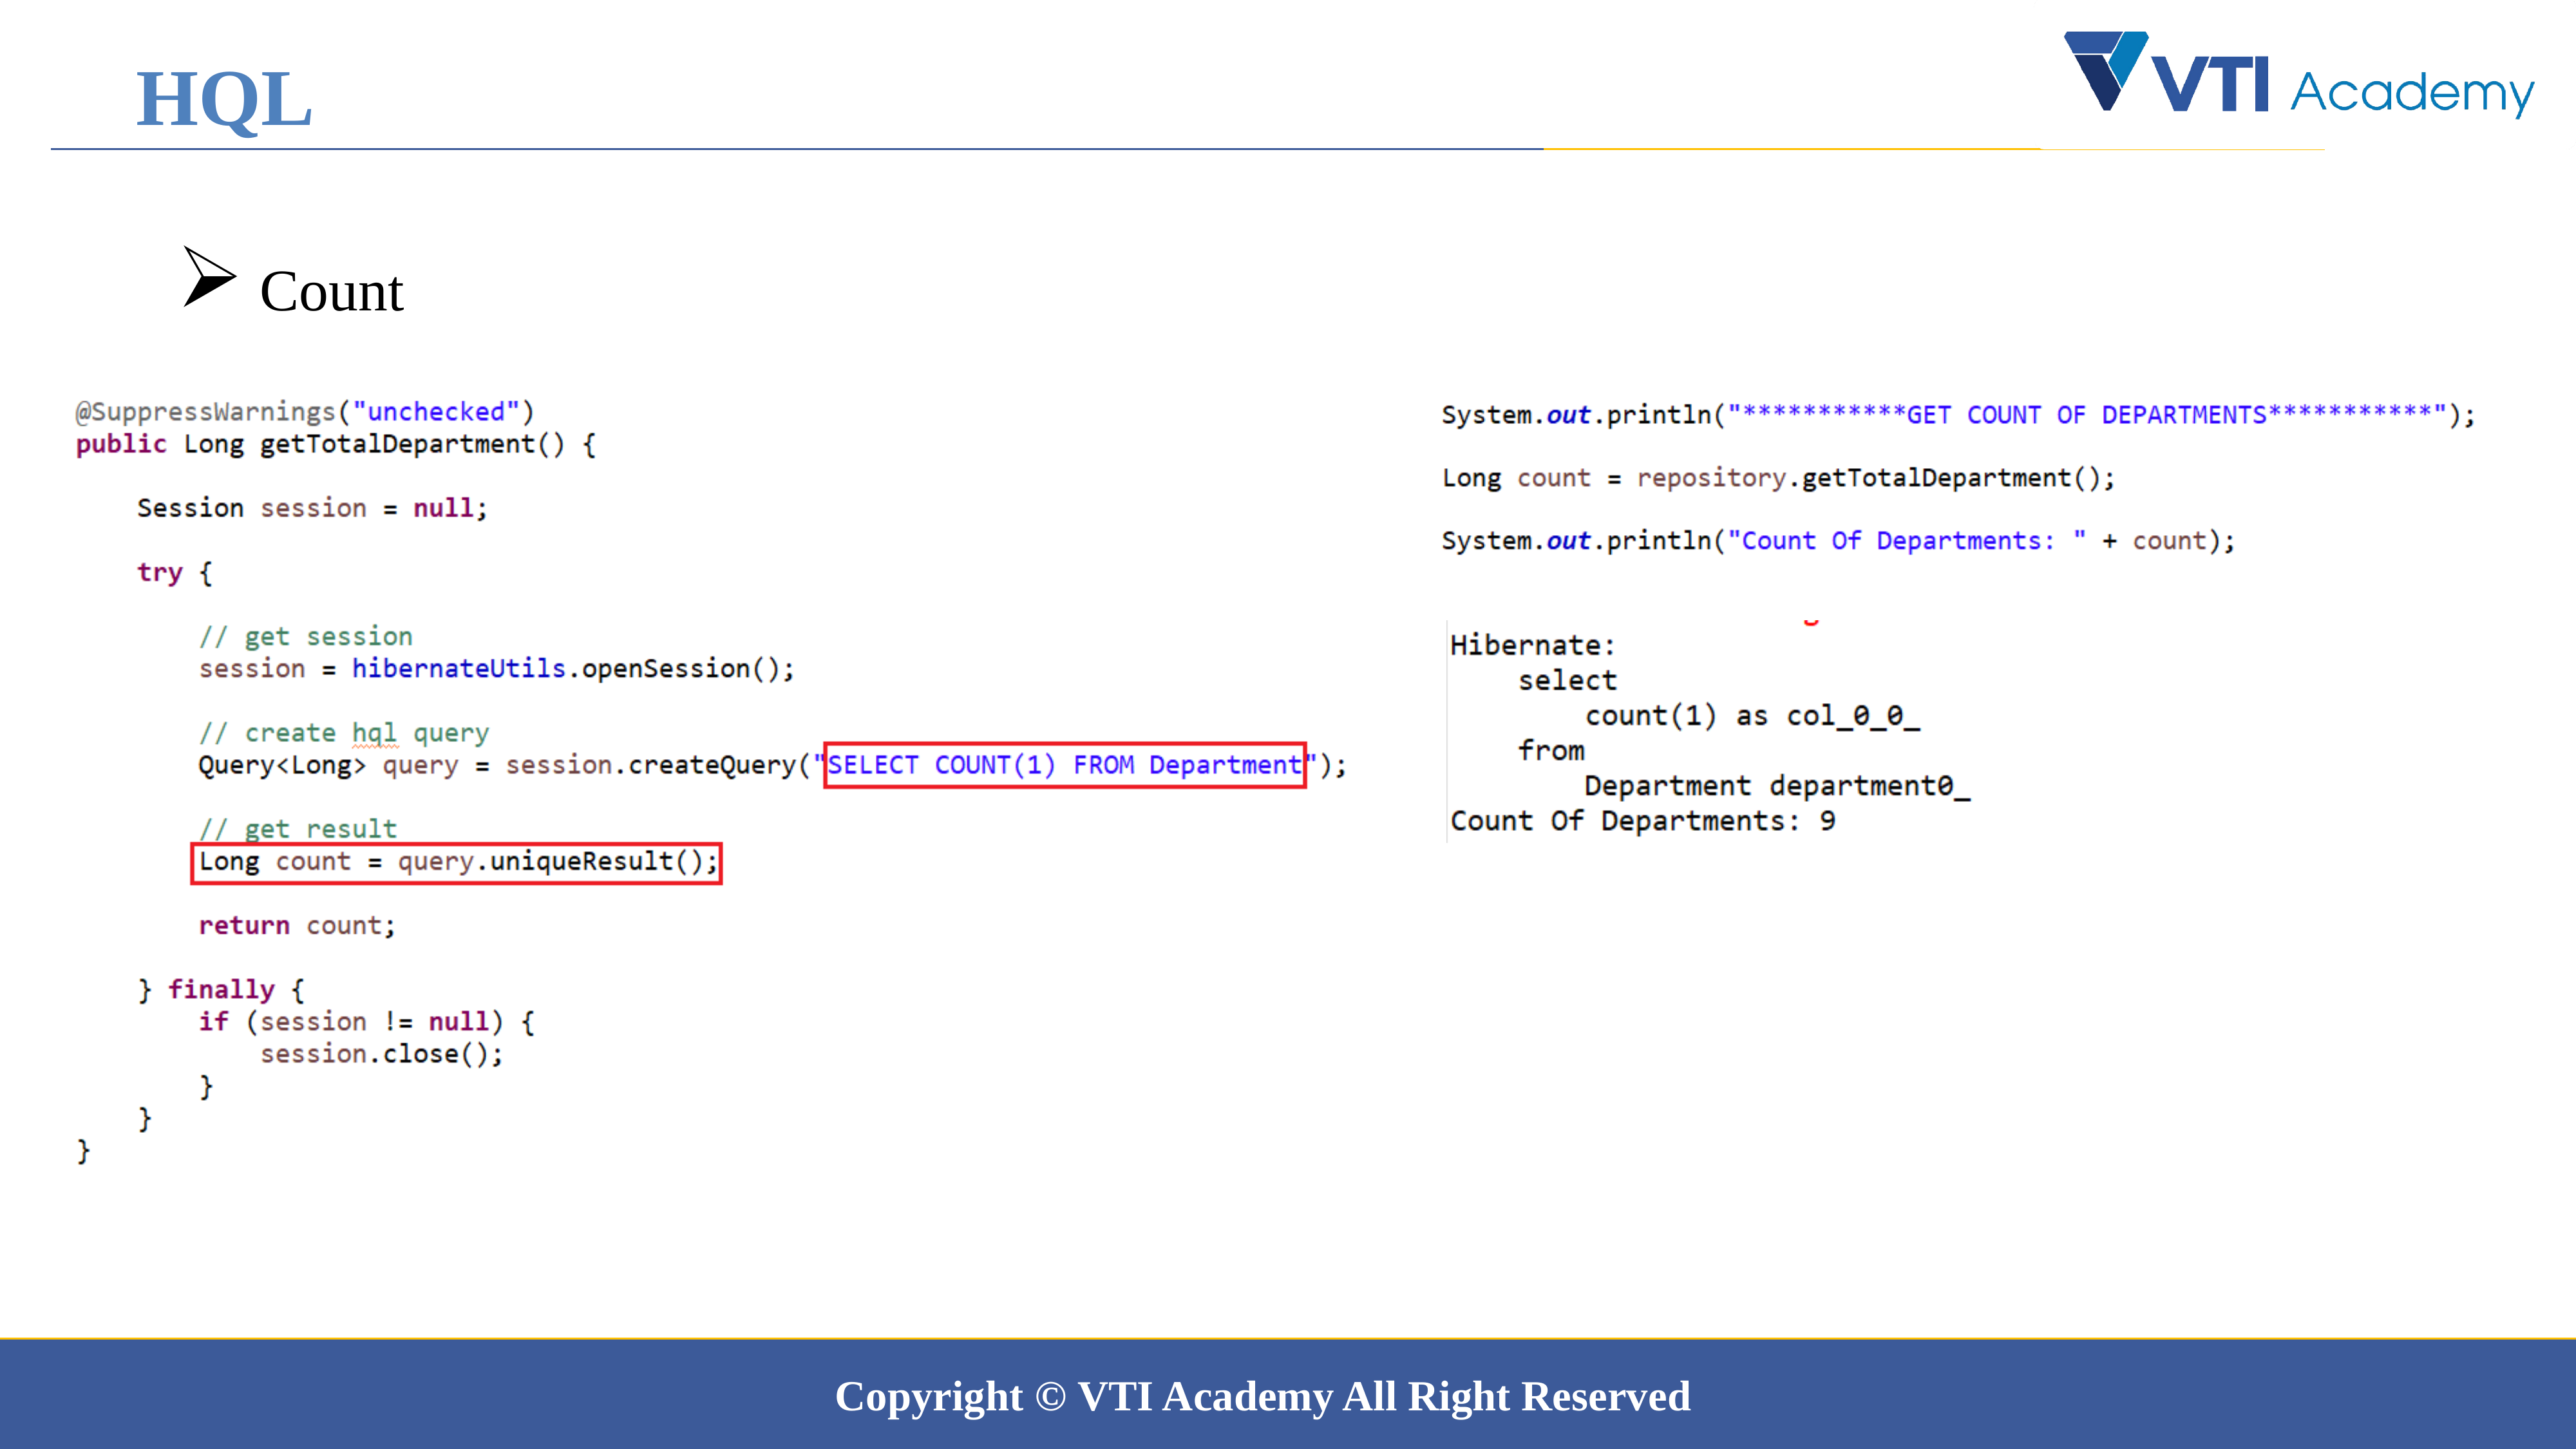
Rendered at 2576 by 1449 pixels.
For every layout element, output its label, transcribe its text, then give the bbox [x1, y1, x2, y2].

picture [64, 392, 1355, 1176]
picture [1427, 390, 2481, 568]
text_box HQL [126, 60, 1329, 126]
picture [1446, 620, 1981, 843]
text_box Count [167, 247, 493, 343]
picture [2034, 0, 2576, 149]
